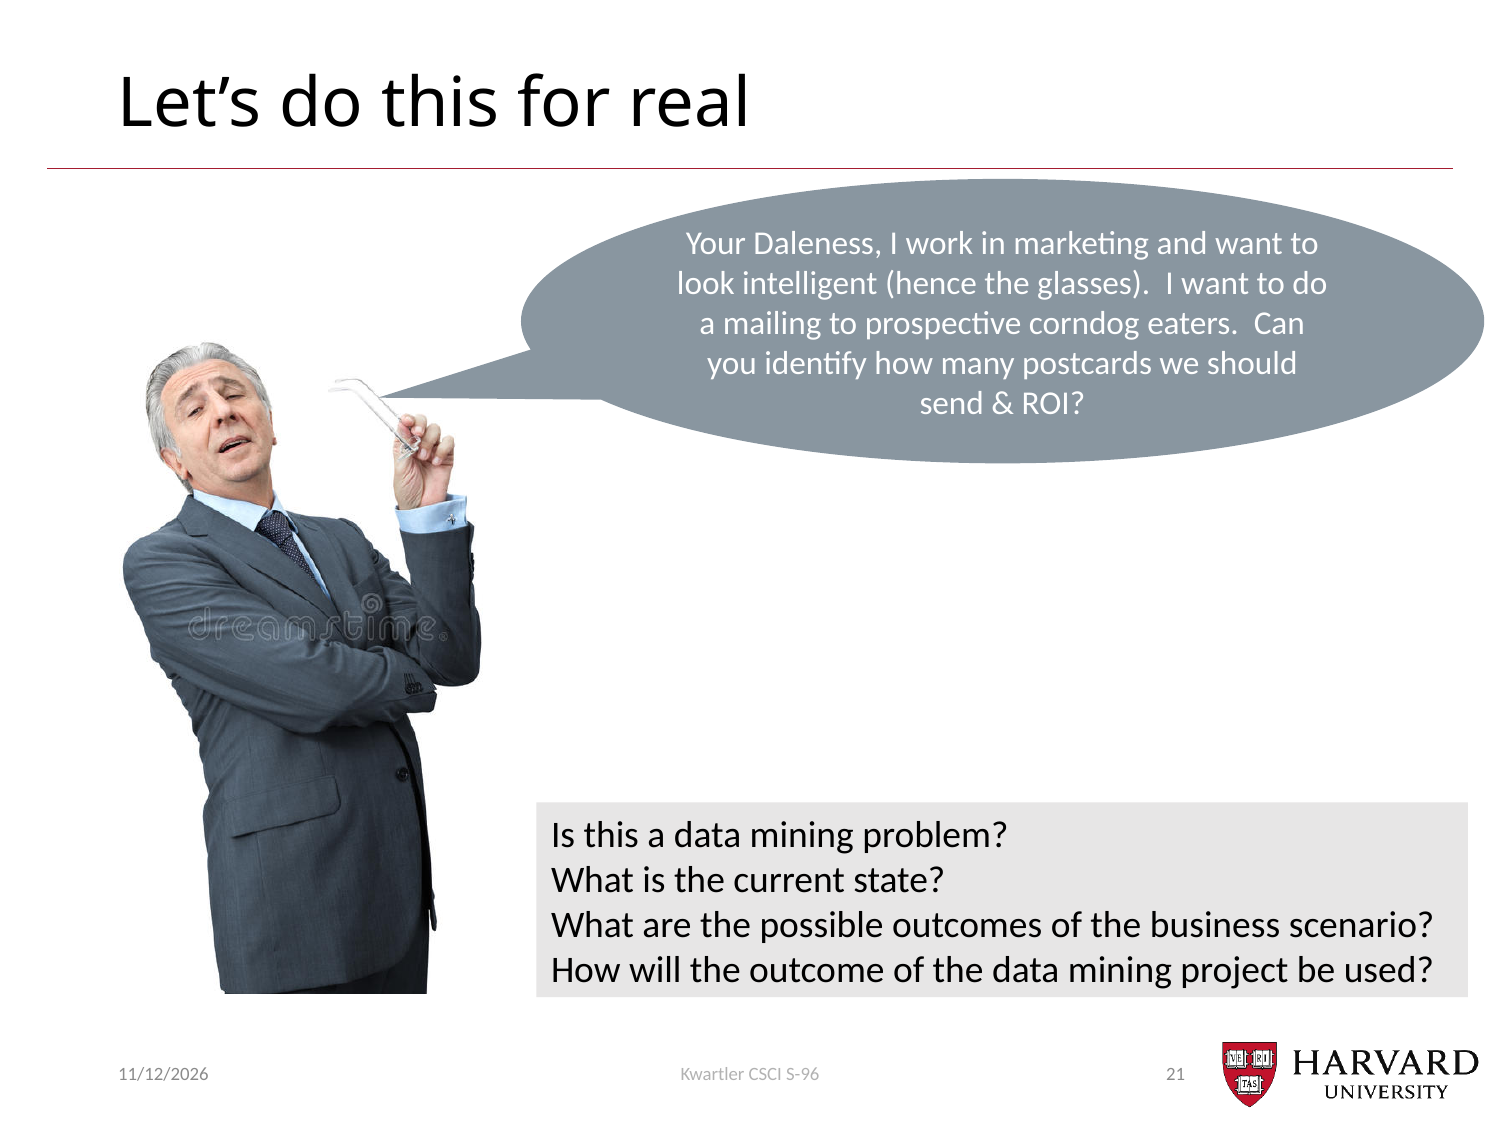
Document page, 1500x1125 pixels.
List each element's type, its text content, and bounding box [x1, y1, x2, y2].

text_box Is this a data mining problem? What is the current state? What are the possible outcomes of the business scenario? How will the outcome of the data mining project be used? [536, 802, 1468, 998]
footer Kwartler CSCI S-96 [496, 1042, 1004, 1103]
text_box Your Daleness, I work in marketing and want to look intelligent (hence the glasses). I want to do a mailing to prospective corndog eaters. Can you identify how many postcards we should send & ROI? [570, 177, 1486, 465]
title Let’s do this for real [103, 59, 1397, 157]
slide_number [103, 1042, 441, 1103]
picture [65, 238, 570, 995]
slide_number 21 [1059, 1042, 1200, 1103]
picture [1200, 1024, 1500, 1125]
